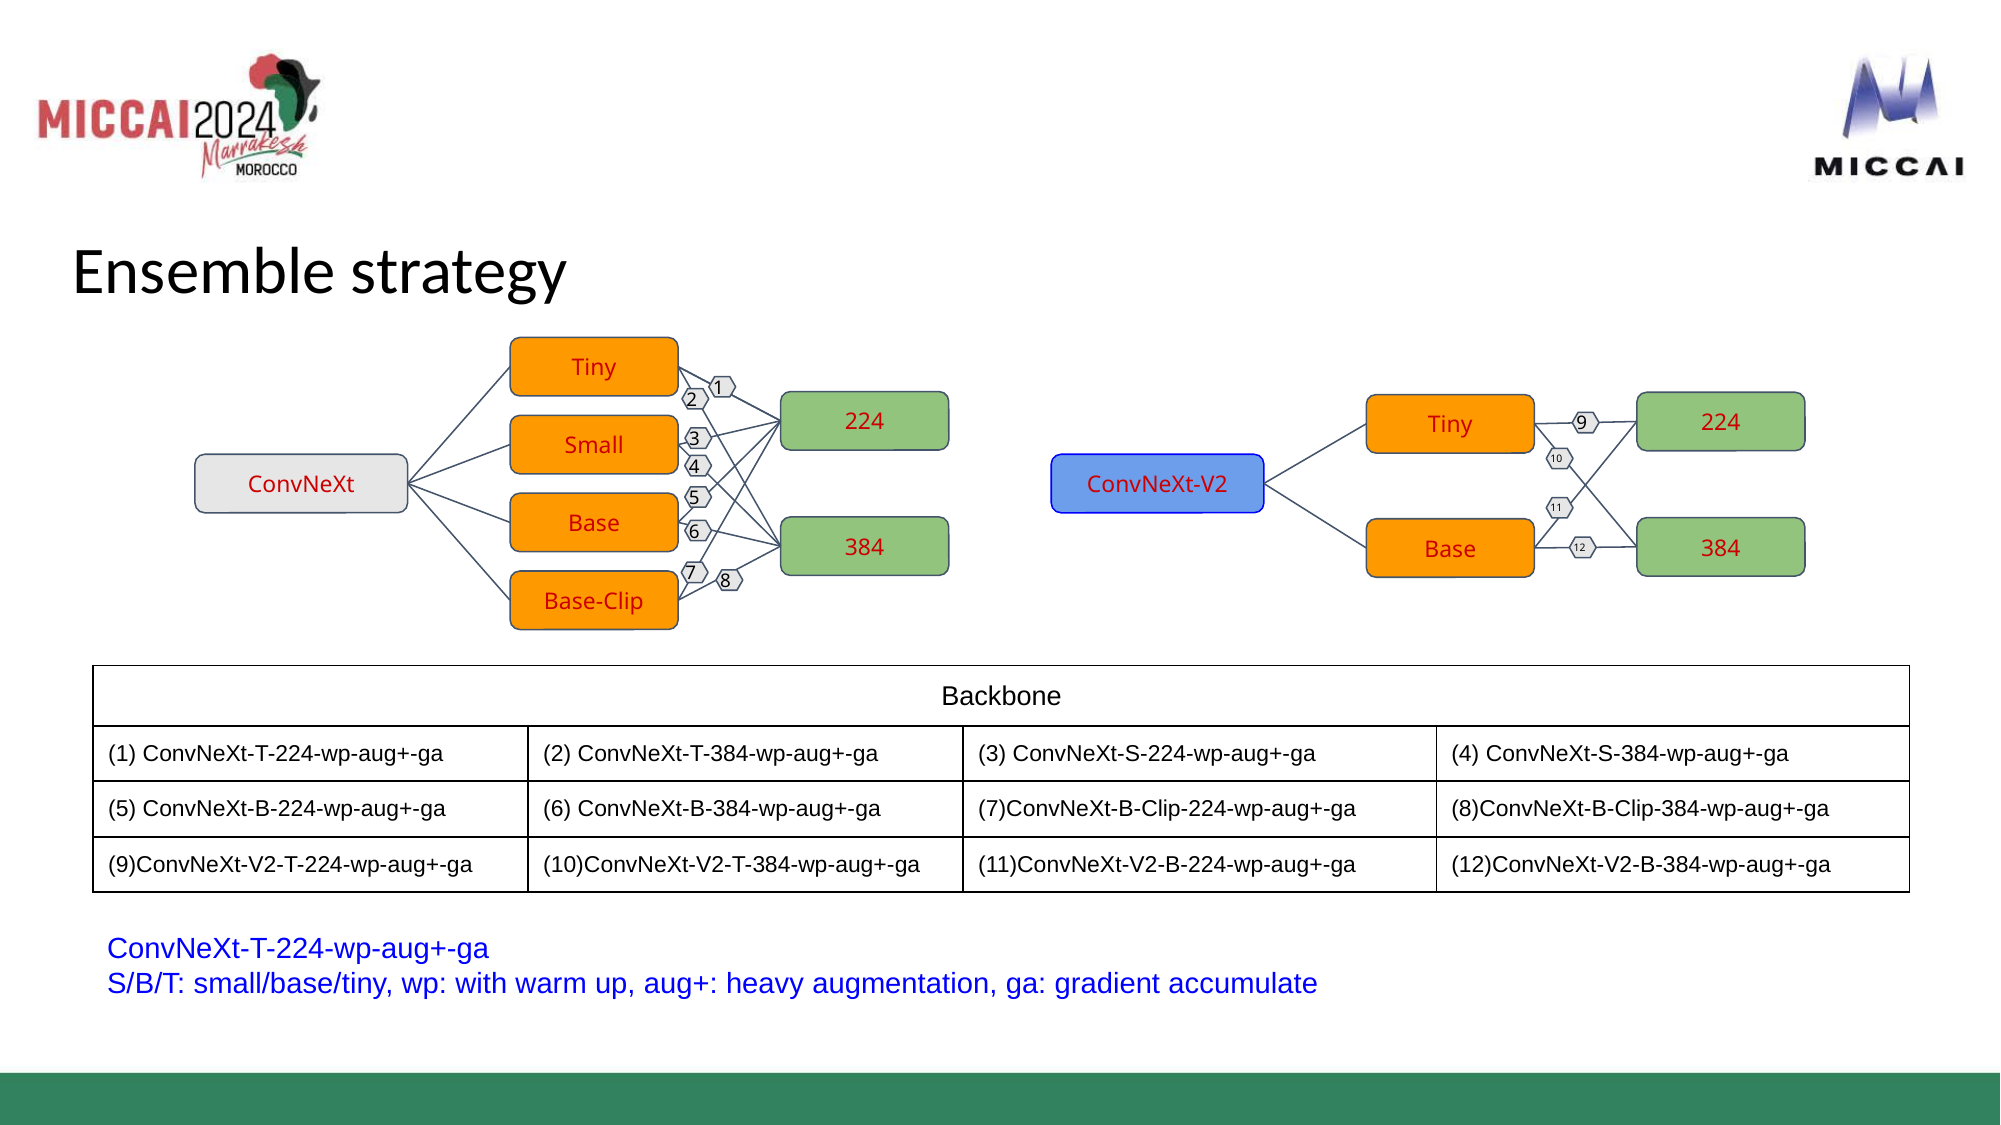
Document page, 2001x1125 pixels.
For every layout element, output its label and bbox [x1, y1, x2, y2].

text_box [194, 337, 1806, 630]
picture [0, 0, 2000, 1125]
